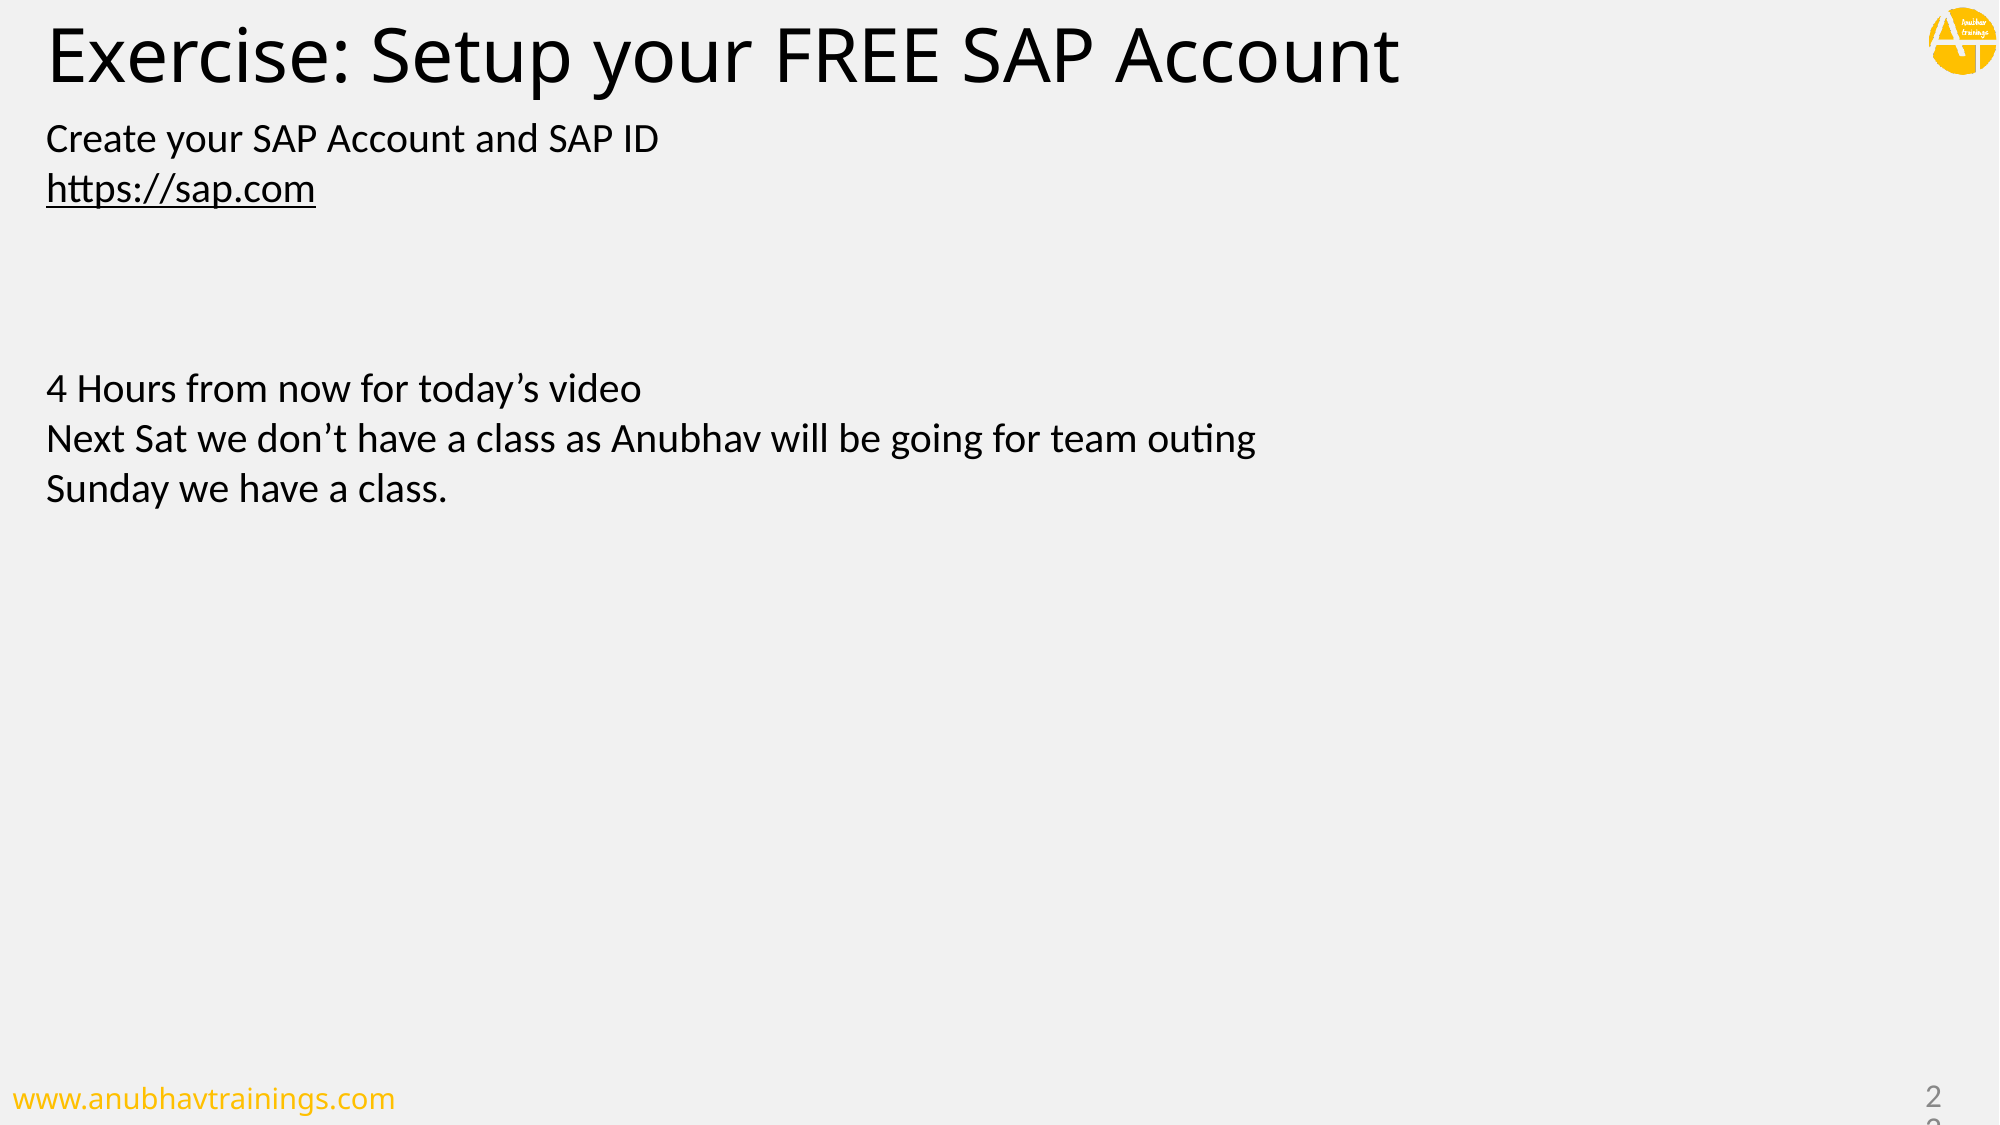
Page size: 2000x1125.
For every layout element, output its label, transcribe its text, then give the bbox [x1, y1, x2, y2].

text_box Create your SAP Account and SAP ID https://sap.com 4 Hours from now for today’s video Next Sat we don’t have a class as Anubhav will be going for team outing Sunday we have a class. [31, 103, 1969, 569]
text_box Exercise: Setup your FREE SAP Account [31, 0, 1839, 105]
text_box www.anubhavtrainings.com [0, 1072, 425, 1123]
picture [1922, 3, 2000, 80]
slide_number 22 [1909, 1082, 1946, 1106]
